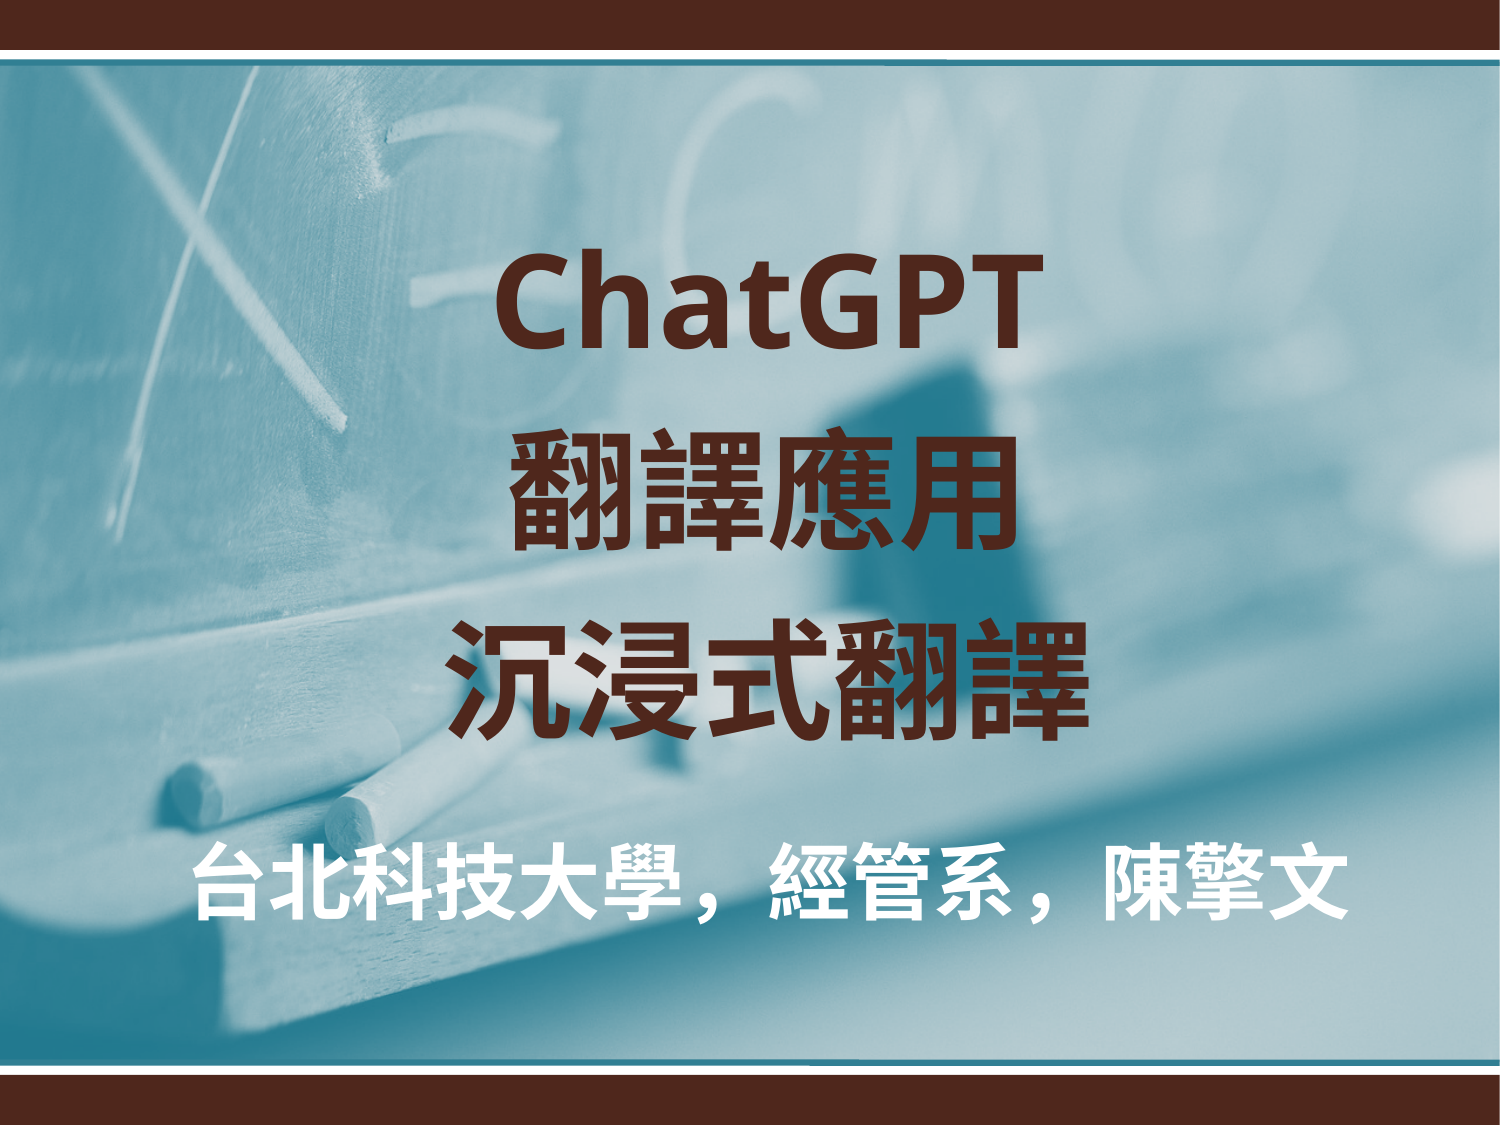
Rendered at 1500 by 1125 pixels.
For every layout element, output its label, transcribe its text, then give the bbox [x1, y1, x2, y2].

title 台北科技大學，經管系，陳擎文 [130, 822, 1406, 1046]
subtitle ChatGPT 翻譯應用 沉浸式翻譯 [100, 208, 1436, 764]
